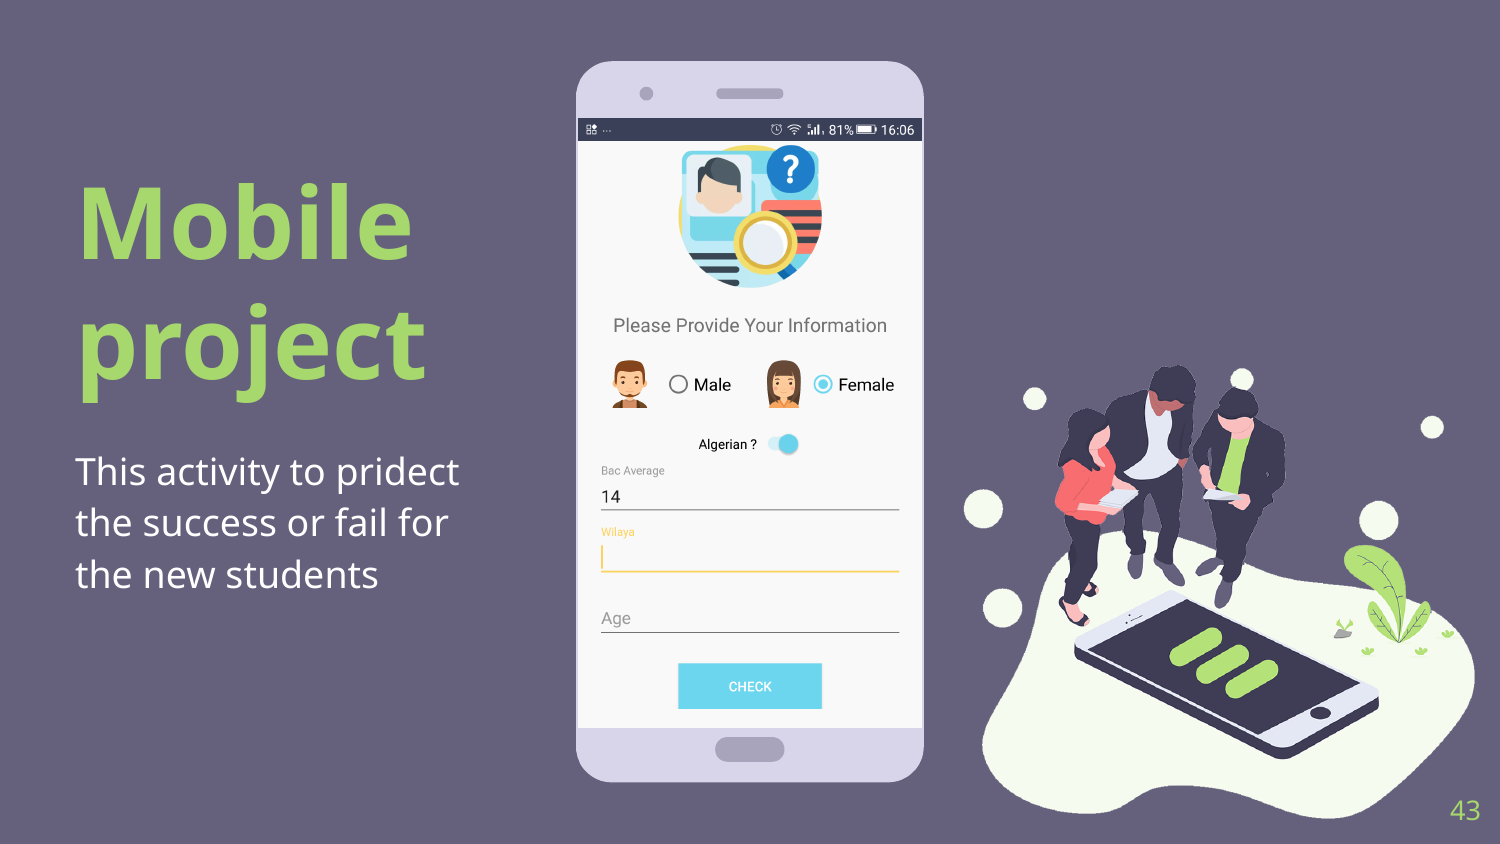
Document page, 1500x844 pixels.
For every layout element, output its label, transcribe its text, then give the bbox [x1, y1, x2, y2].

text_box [575, 733, 925, 783]
picture [578, 118, 922, 728]
title Mobile project [75, 258, 492, 400]
slide_number 43 [1391, 779, 1482, 844]
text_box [575, 60, 925, 120]
picture [963, 365, 1475, 819]
list This activity to pridect the success or fail for the new students [75, 440, 492, 685]
